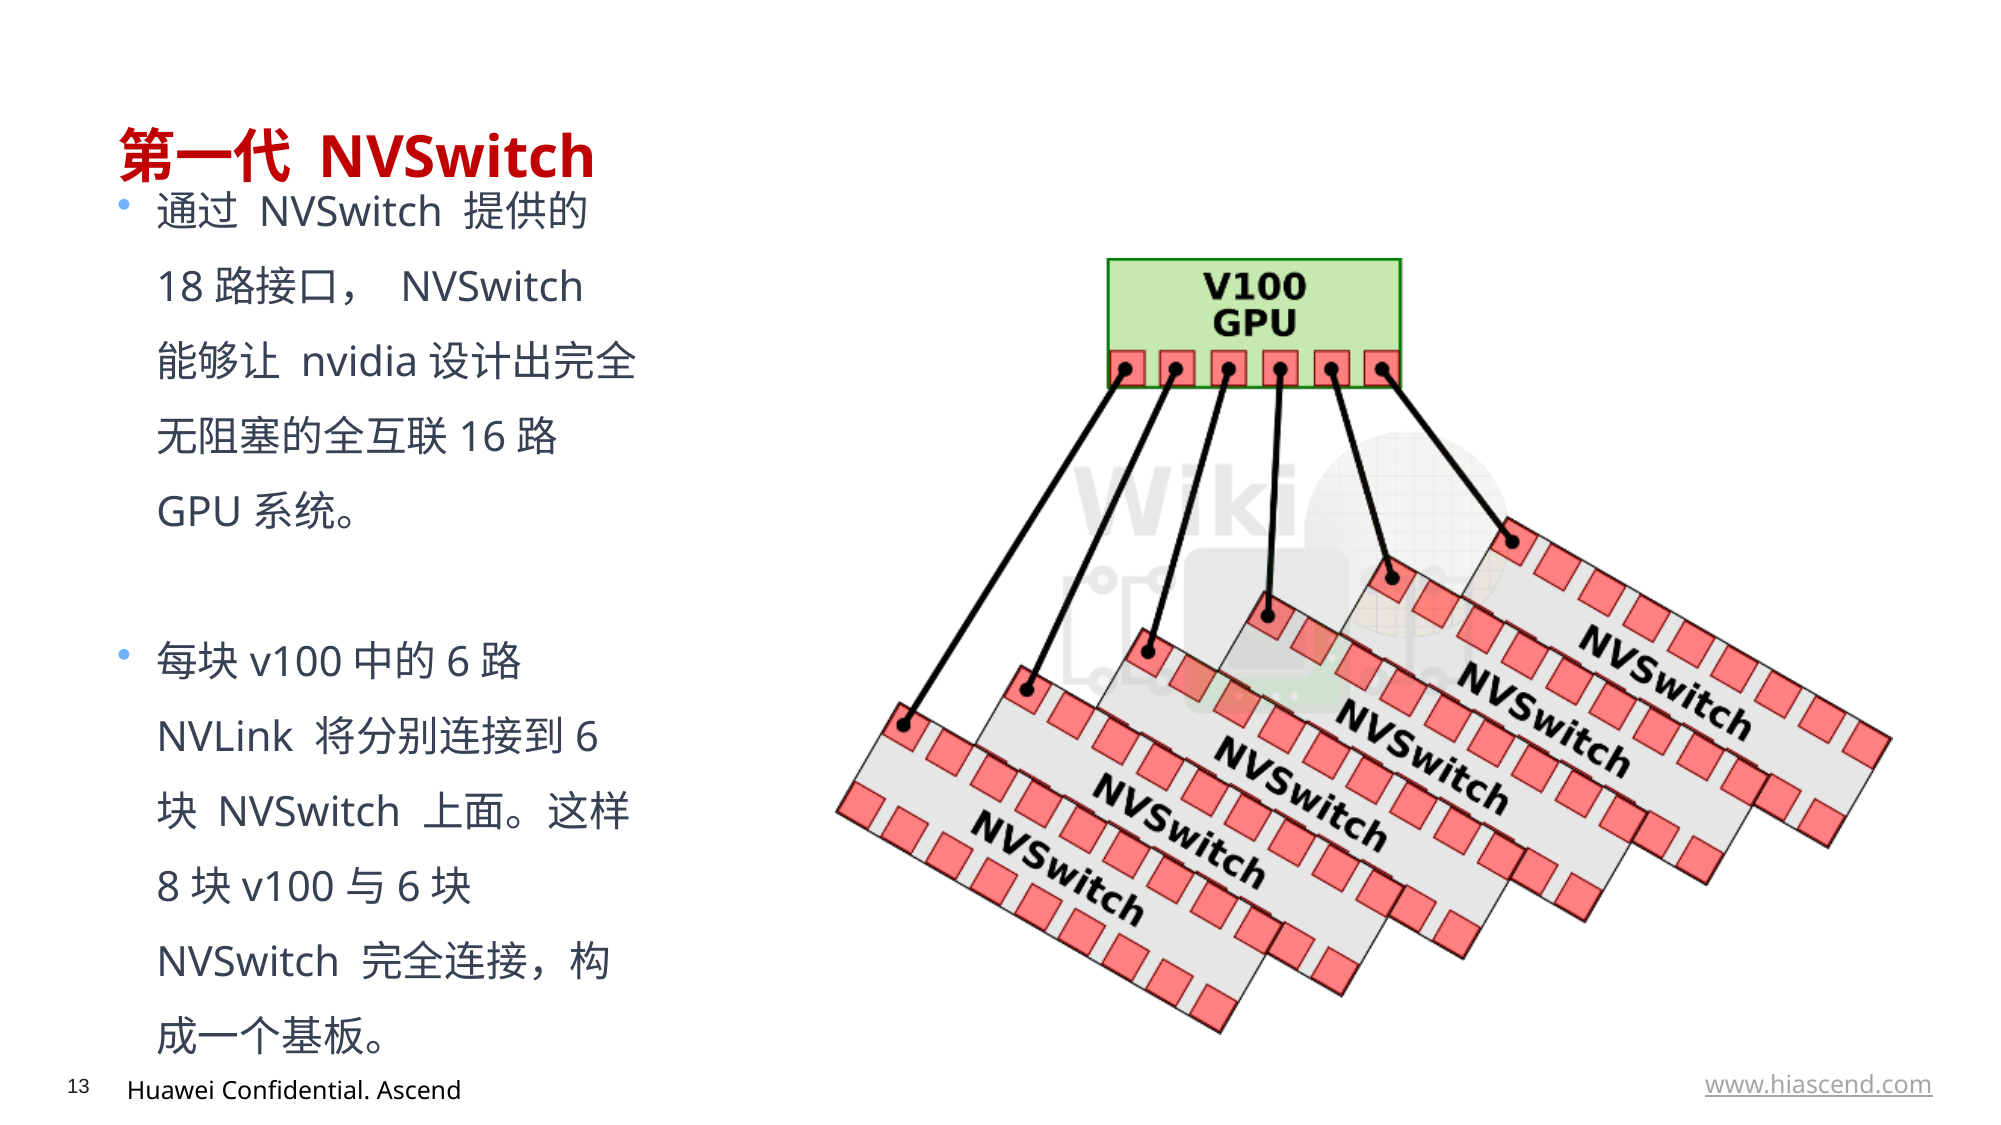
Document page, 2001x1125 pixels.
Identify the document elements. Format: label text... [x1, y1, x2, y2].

picture [834, 258, 1893, 1036]
title 第一代 NVSwitch [102, 111, 1901, 209]
list 通过 NVSwitch 提供的18路接口， NVSwitch 能够让 nvidia设计出完全无阻塞的全互联16路GPU系统。 每块v100中的6路 NVLink 将分别连接到6块 NVSwitch 上面。这样8块v100与6块 NVSwitch 完全连接，构成一个基板。 [102, 231, 658, 988]
